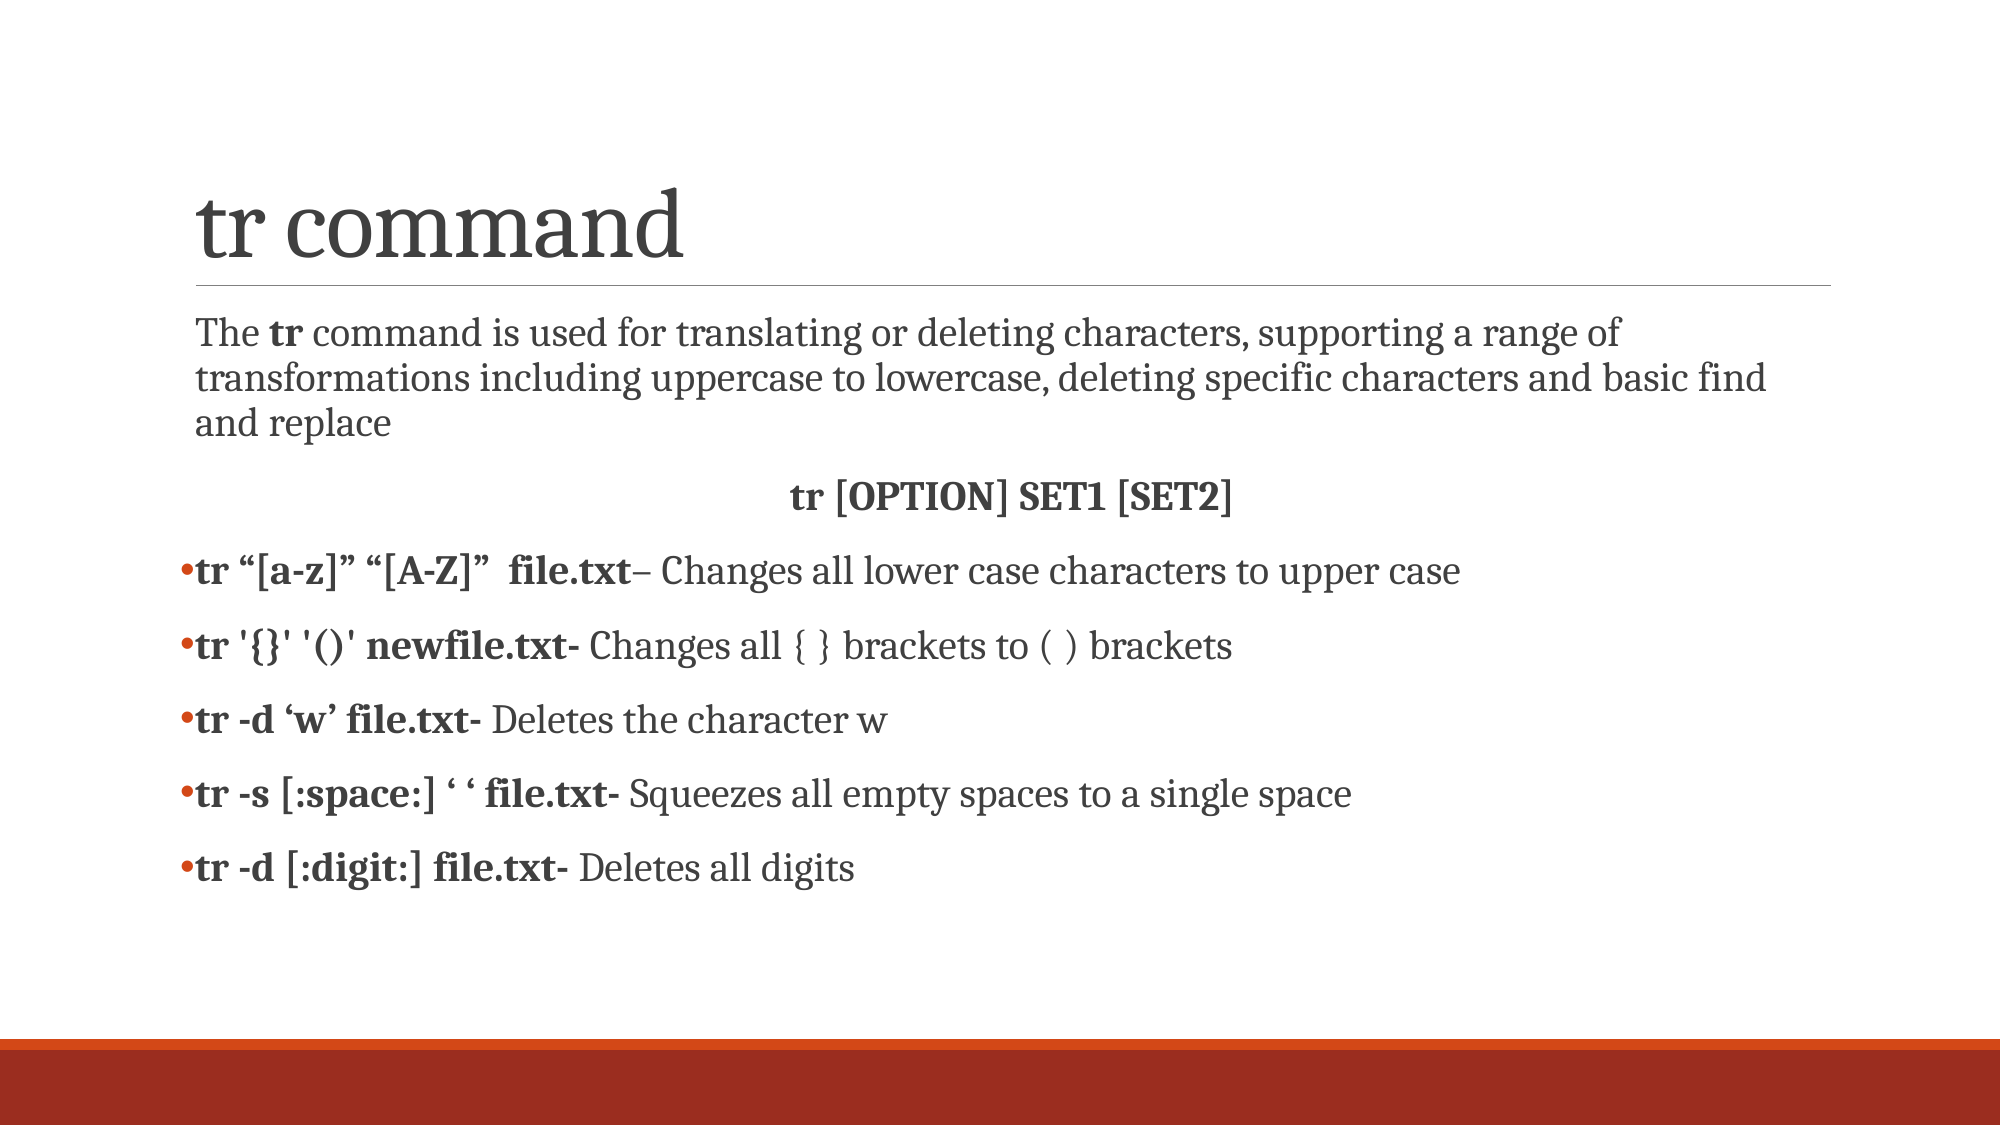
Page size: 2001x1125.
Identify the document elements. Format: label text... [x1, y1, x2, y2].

title tr command [180, 47, 1830, 285]
list The tr command is used for translating or deleting characters, supporting a range of transformations including uppercase to lowercase, deleting specific characters and basic find and replace tr [OPTION] SET1 [SET2] tr “[a-z]” “[A-Z]” file.txt– Changes all lower case characters to upper case tr '{}' '()' newfile.txt- Changes all { } brackets to ( ) brackets tr -d ‘w’ file.txt- Deletes the character w tr -s [:space:] ‘ ‘ file.txt- Squeezes all empty spaces to a single space tr -d [:digit:] file.txt- Deletes all digits [180, 302, 1830, 963]
